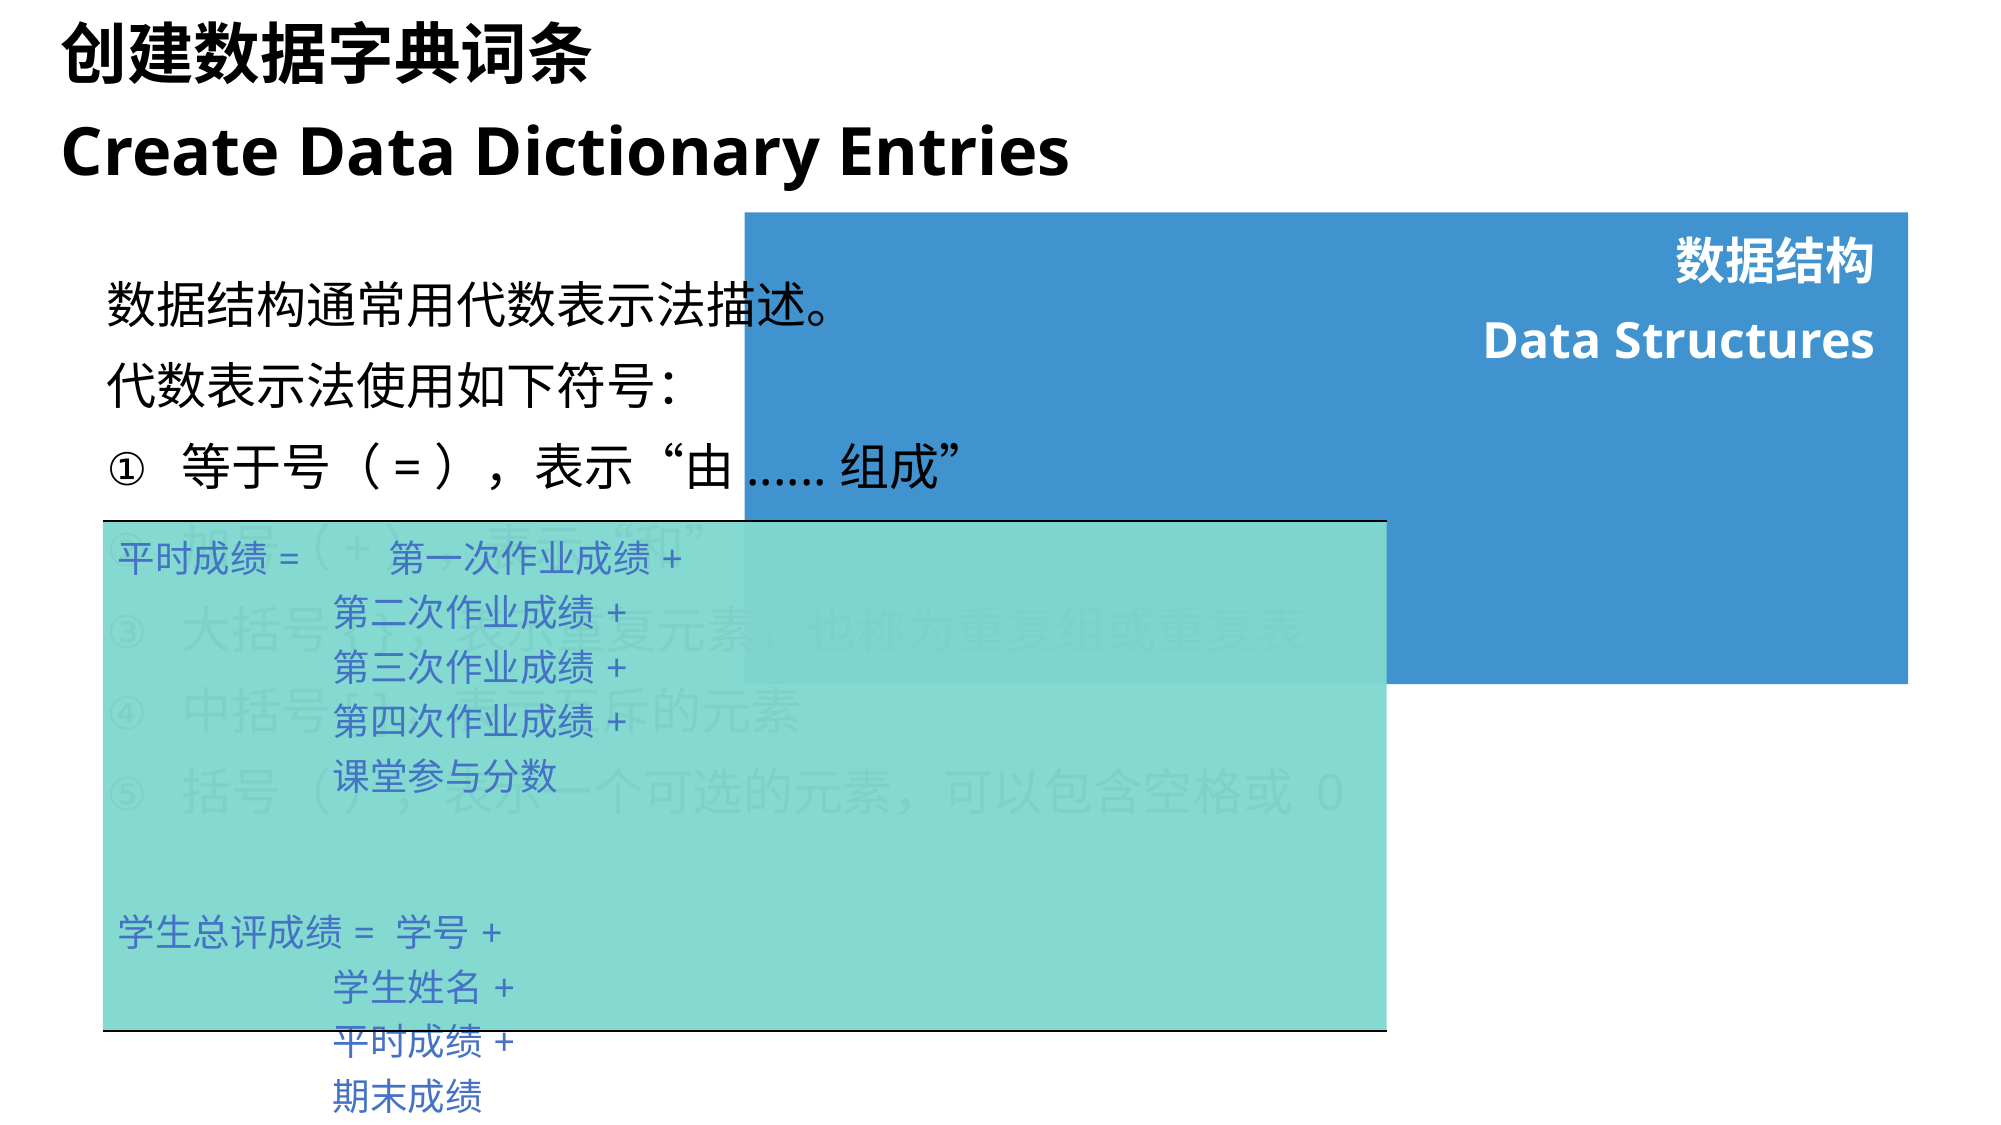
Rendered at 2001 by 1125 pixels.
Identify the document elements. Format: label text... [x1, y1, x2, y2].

text_box 数据结构通常用代数表示法描述。 代数表示法使用如下符号： 等于号（=），表示“由......组成” 加号（+），表示“和” 大括号{ }，表示重复元素，也称为重复组或重复表 中括号[ ]，表示互斥的元素 括号（ ），表示一个可选的元素，可以包含空格或 0 [91, 256, 744, 501]
text_box 创建数据字典词条 Create Data Dictionary Entries [45, 46, 1707, 198]
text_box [744, 212, 1909, 685]
table_header 平时成绩= 第一次作业成绩+ 第二次作业成绩+ 第三次作业成绩+ 第四次作业成绩+ 课堂参与分数 学生总评成绩= 学号+ 学生姓名+ 平时成绩+ 期末成绩 [103, 522, 1387, 1030]
